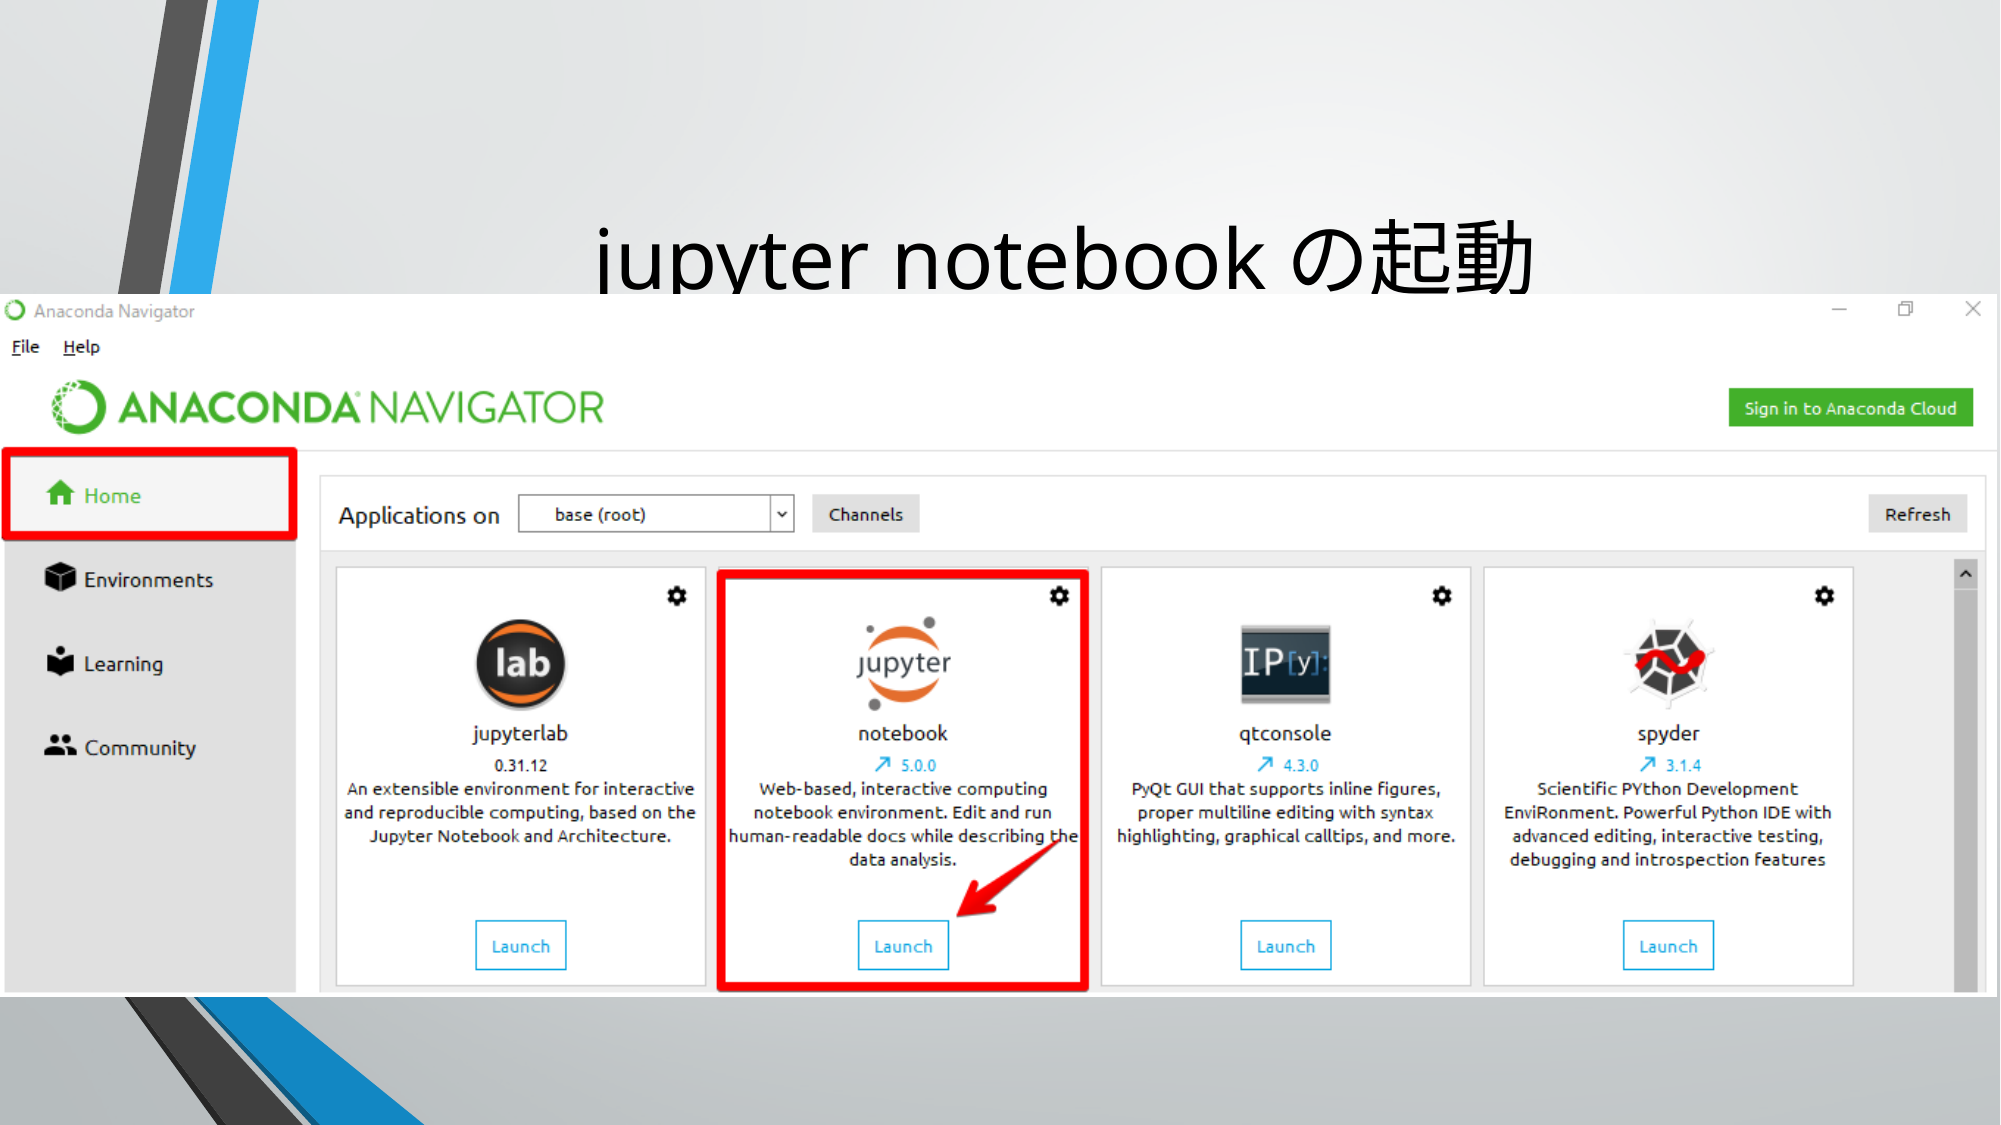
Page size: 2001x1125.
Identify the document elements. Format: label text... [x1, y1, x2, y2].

picture [0, 294, 1997, 997]
title jupyter notebookの起動 [243, 112, 1887, 294]
